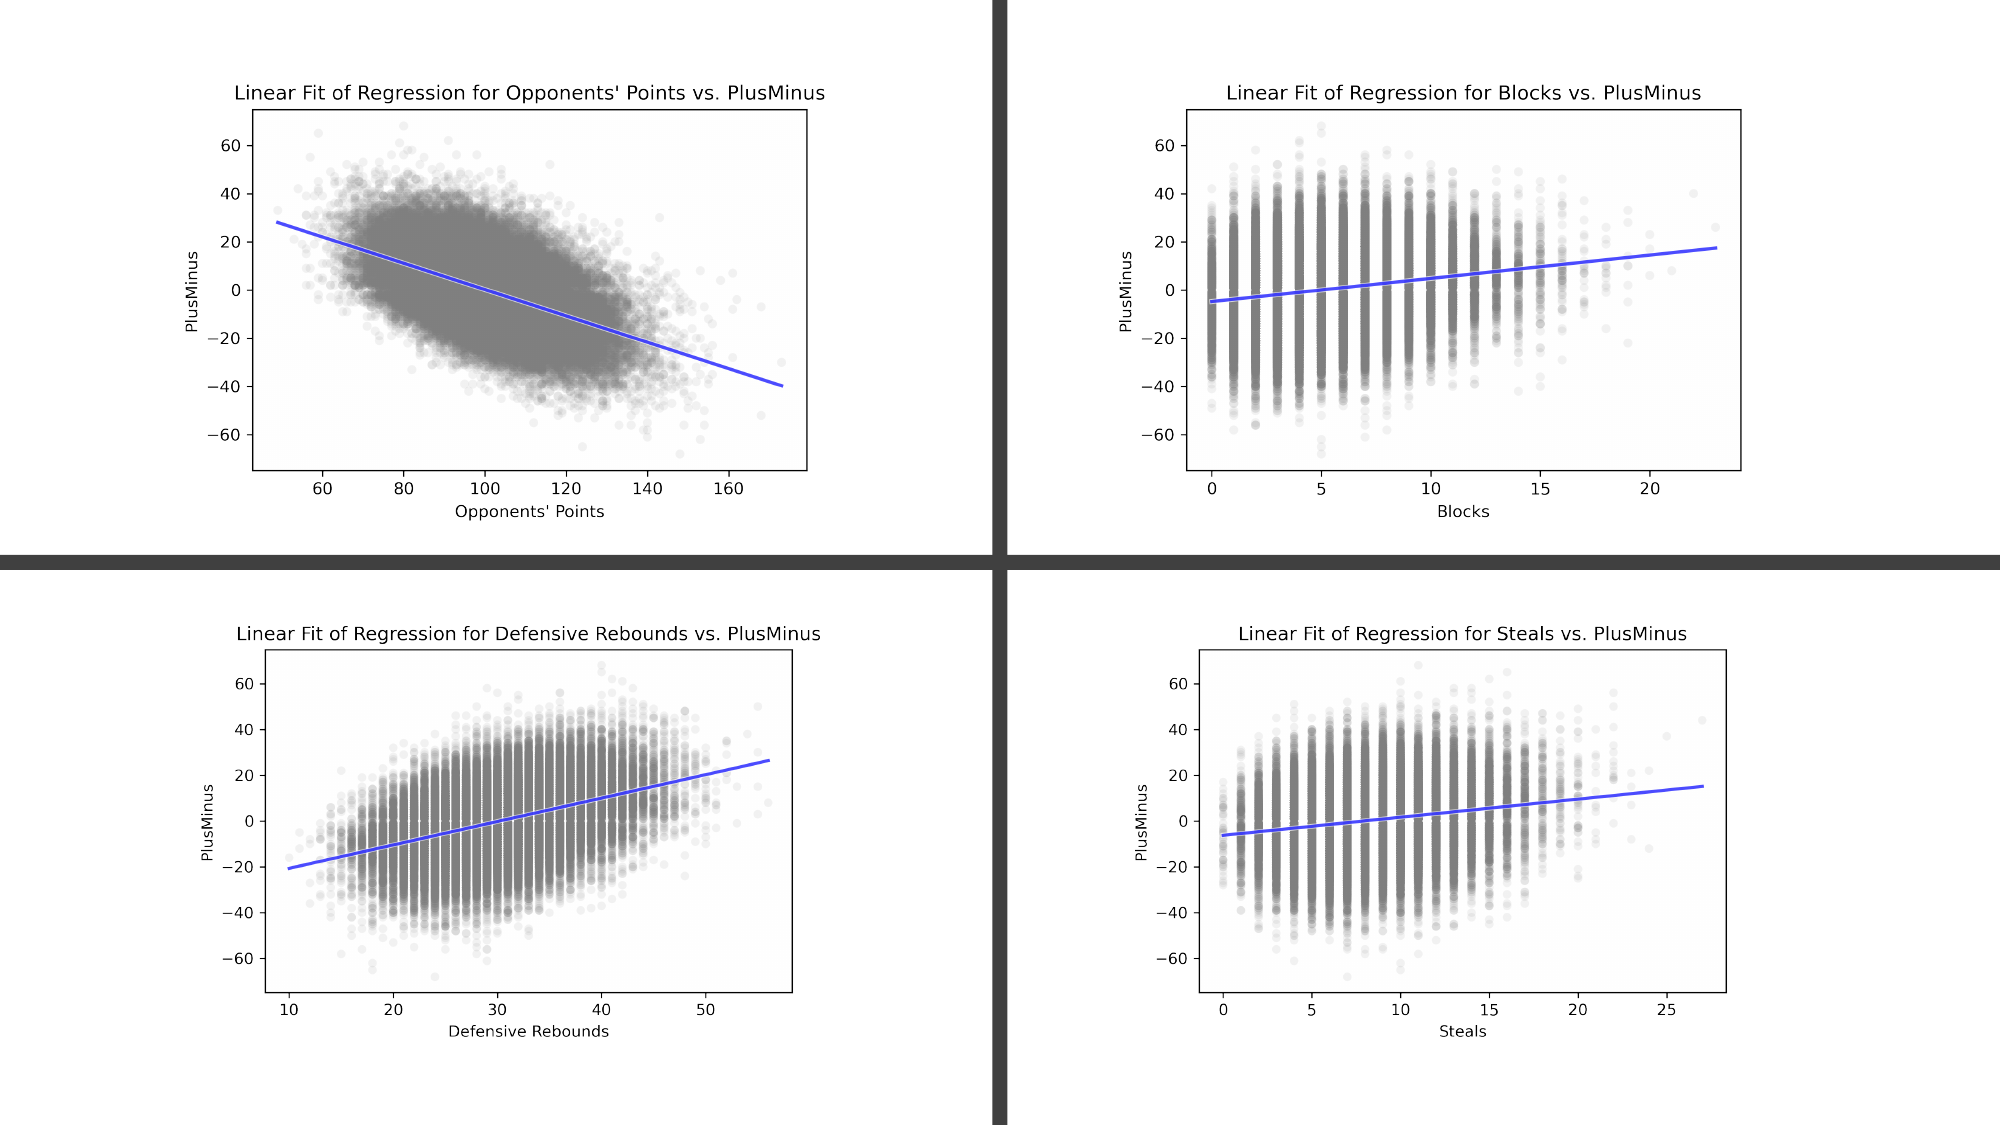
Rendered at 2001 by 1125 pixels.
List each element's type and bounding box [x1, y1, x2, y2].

text_box [0, 554, 994, 571]
picture [1114, 595, 1794, 1049]
text_box [991, 571, 1008, 1125]
text_box [994, 554, 2000, 571]
picture [163, 52, 878, 530]
text_box [991, 0, 1008, 554]
picture [180, 595, 860, 1049]
picture [1097, 52, 1812, 530]
